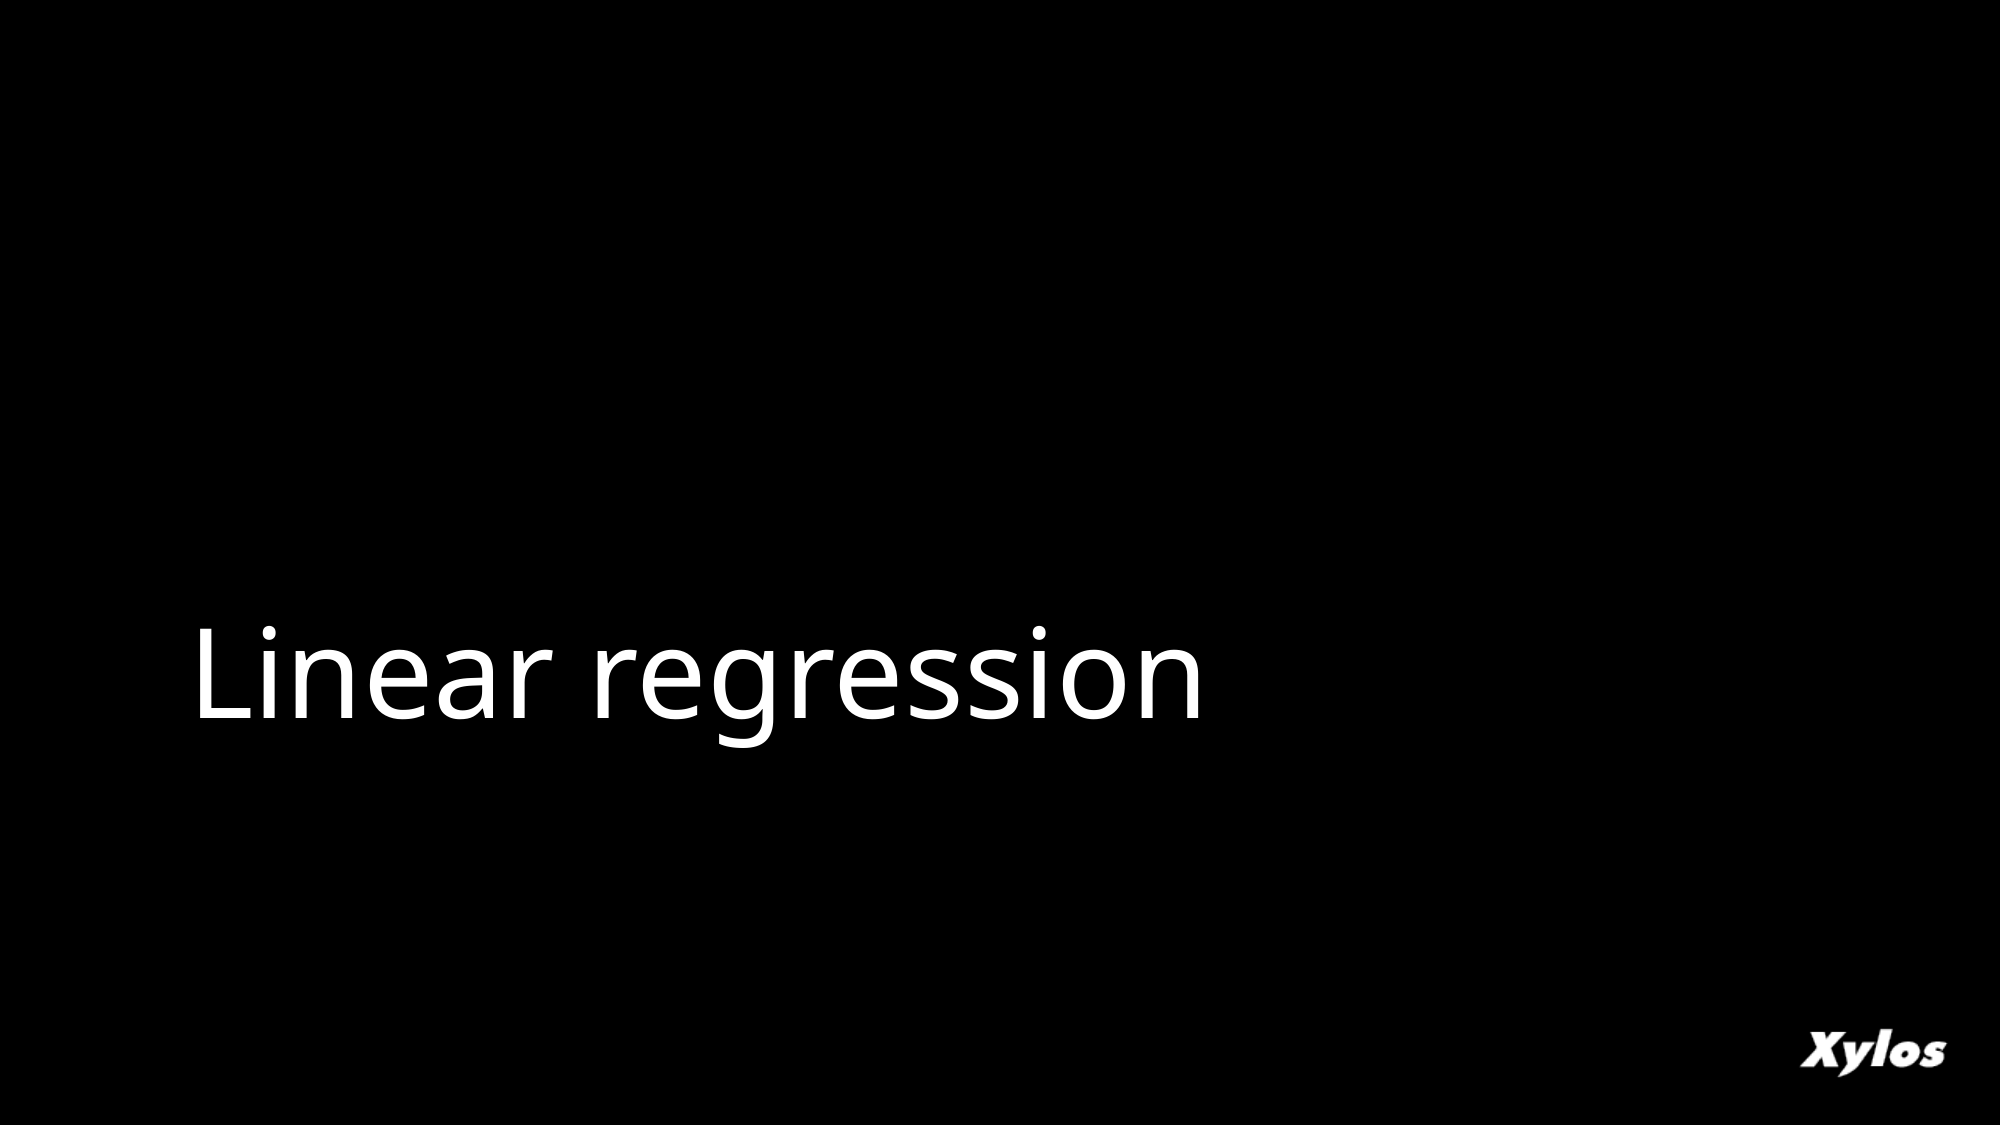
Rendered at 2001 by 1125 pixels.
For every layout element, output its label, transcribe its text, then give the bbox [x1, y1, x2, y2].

picture [1796, 1021, 2000, 1125]
title Linear regression [173, 280, 1827, 753]
